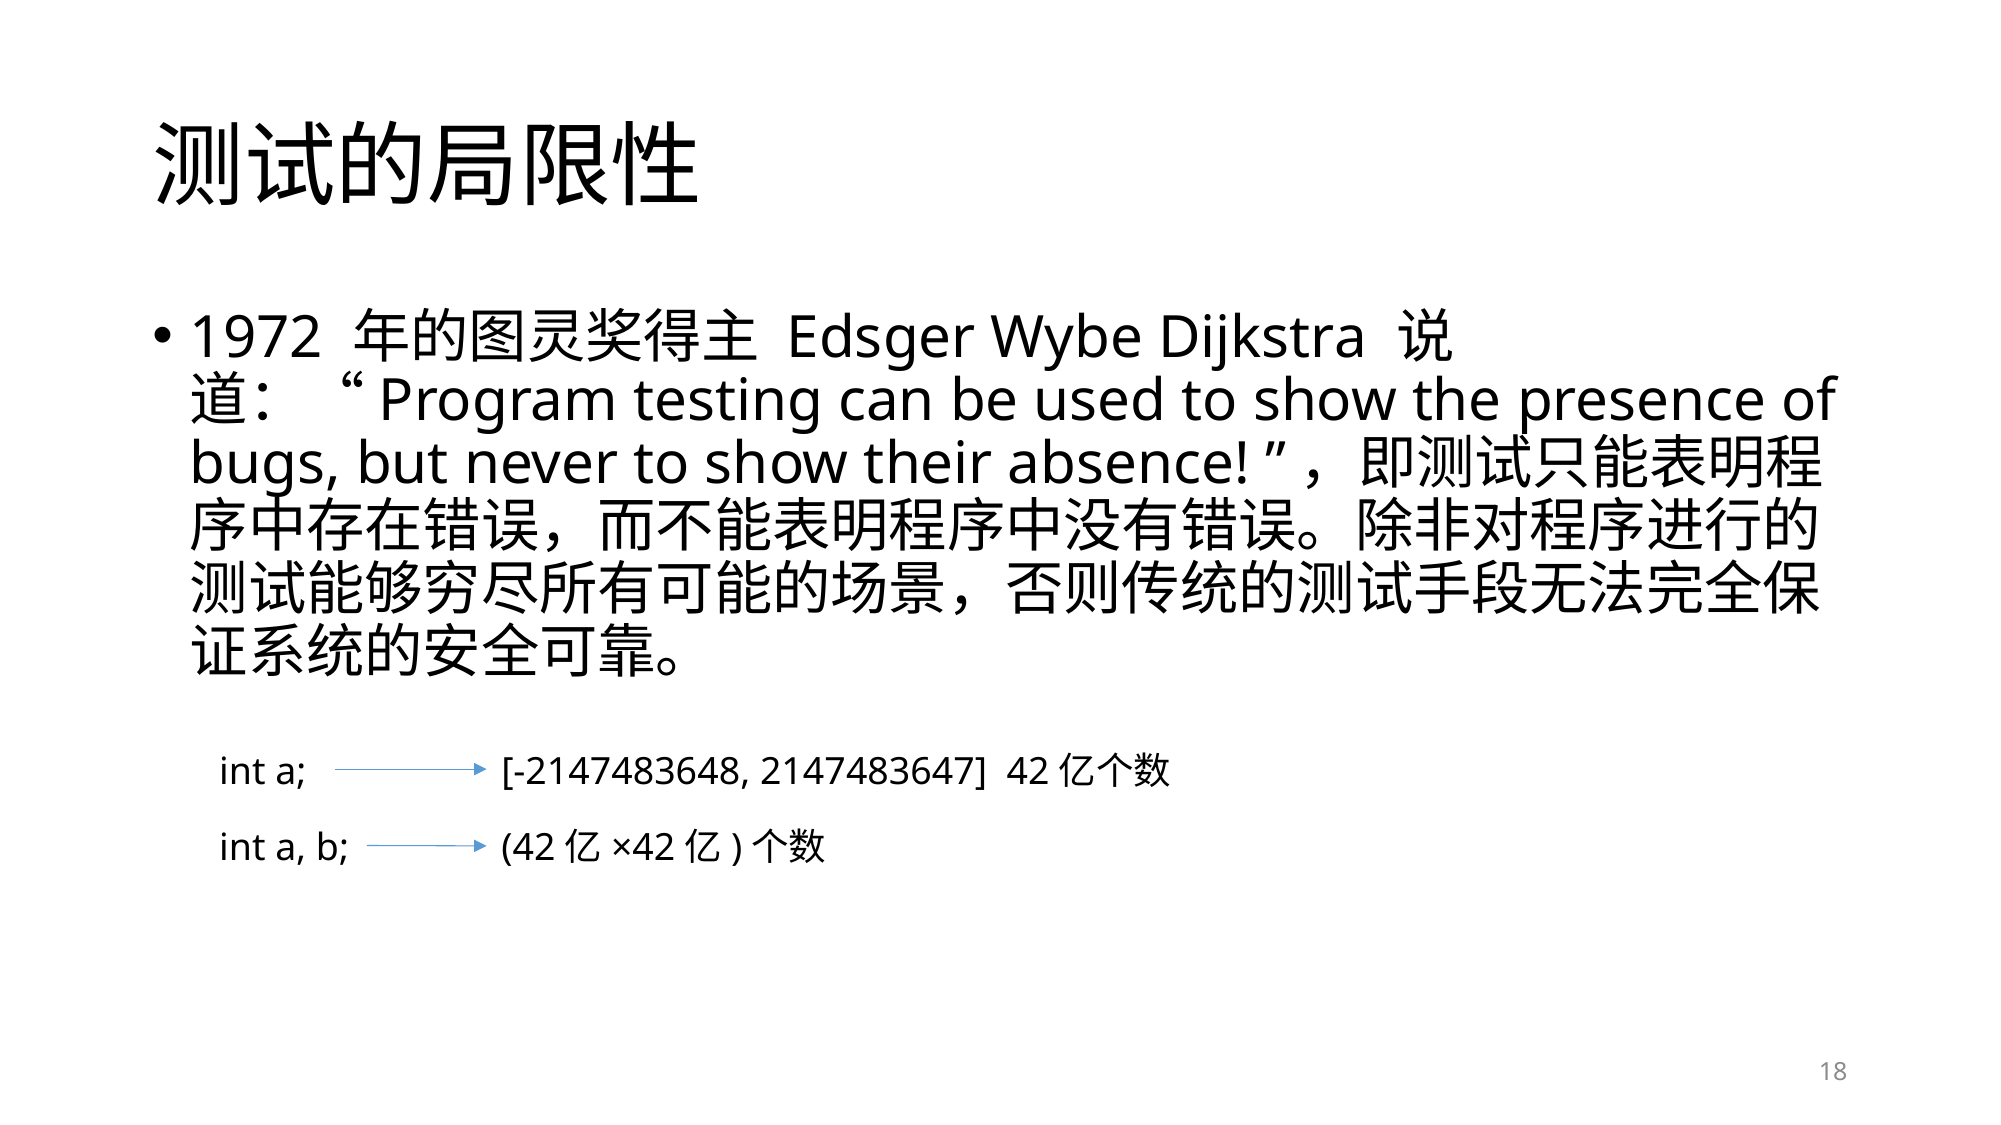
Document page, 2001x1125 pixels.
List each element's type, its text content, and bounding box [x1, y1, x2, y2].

list 1972 年的图灵奖得主 Edsger Wybe Dijkstra 说道：“Program testing can be used to show the presence of bugs, but never to show their absence! ”，即测试只能表明程序中存在错误，而不能表明程序中没有错误。除非对程序进行的测试能够穷尽所有可能的场景，否则传统的测试手段无法完全保证系统的安全可靠。 [137, 299, 1863, 1014]
text_box [-2147483648, 2147483647] 42亿个数 [486, 739, 1322, 799]
text_box int a, b; [204, 815, 367, 876]
slide_number 18 [1412, 1042, 1863, 1103]
text_box (42亿×42亿)个数 [486, 816, 1000, 876]
text_box int a; [204, 739, 335, 799]
title 测试的局限性 [137, 59, 1863, 278]
